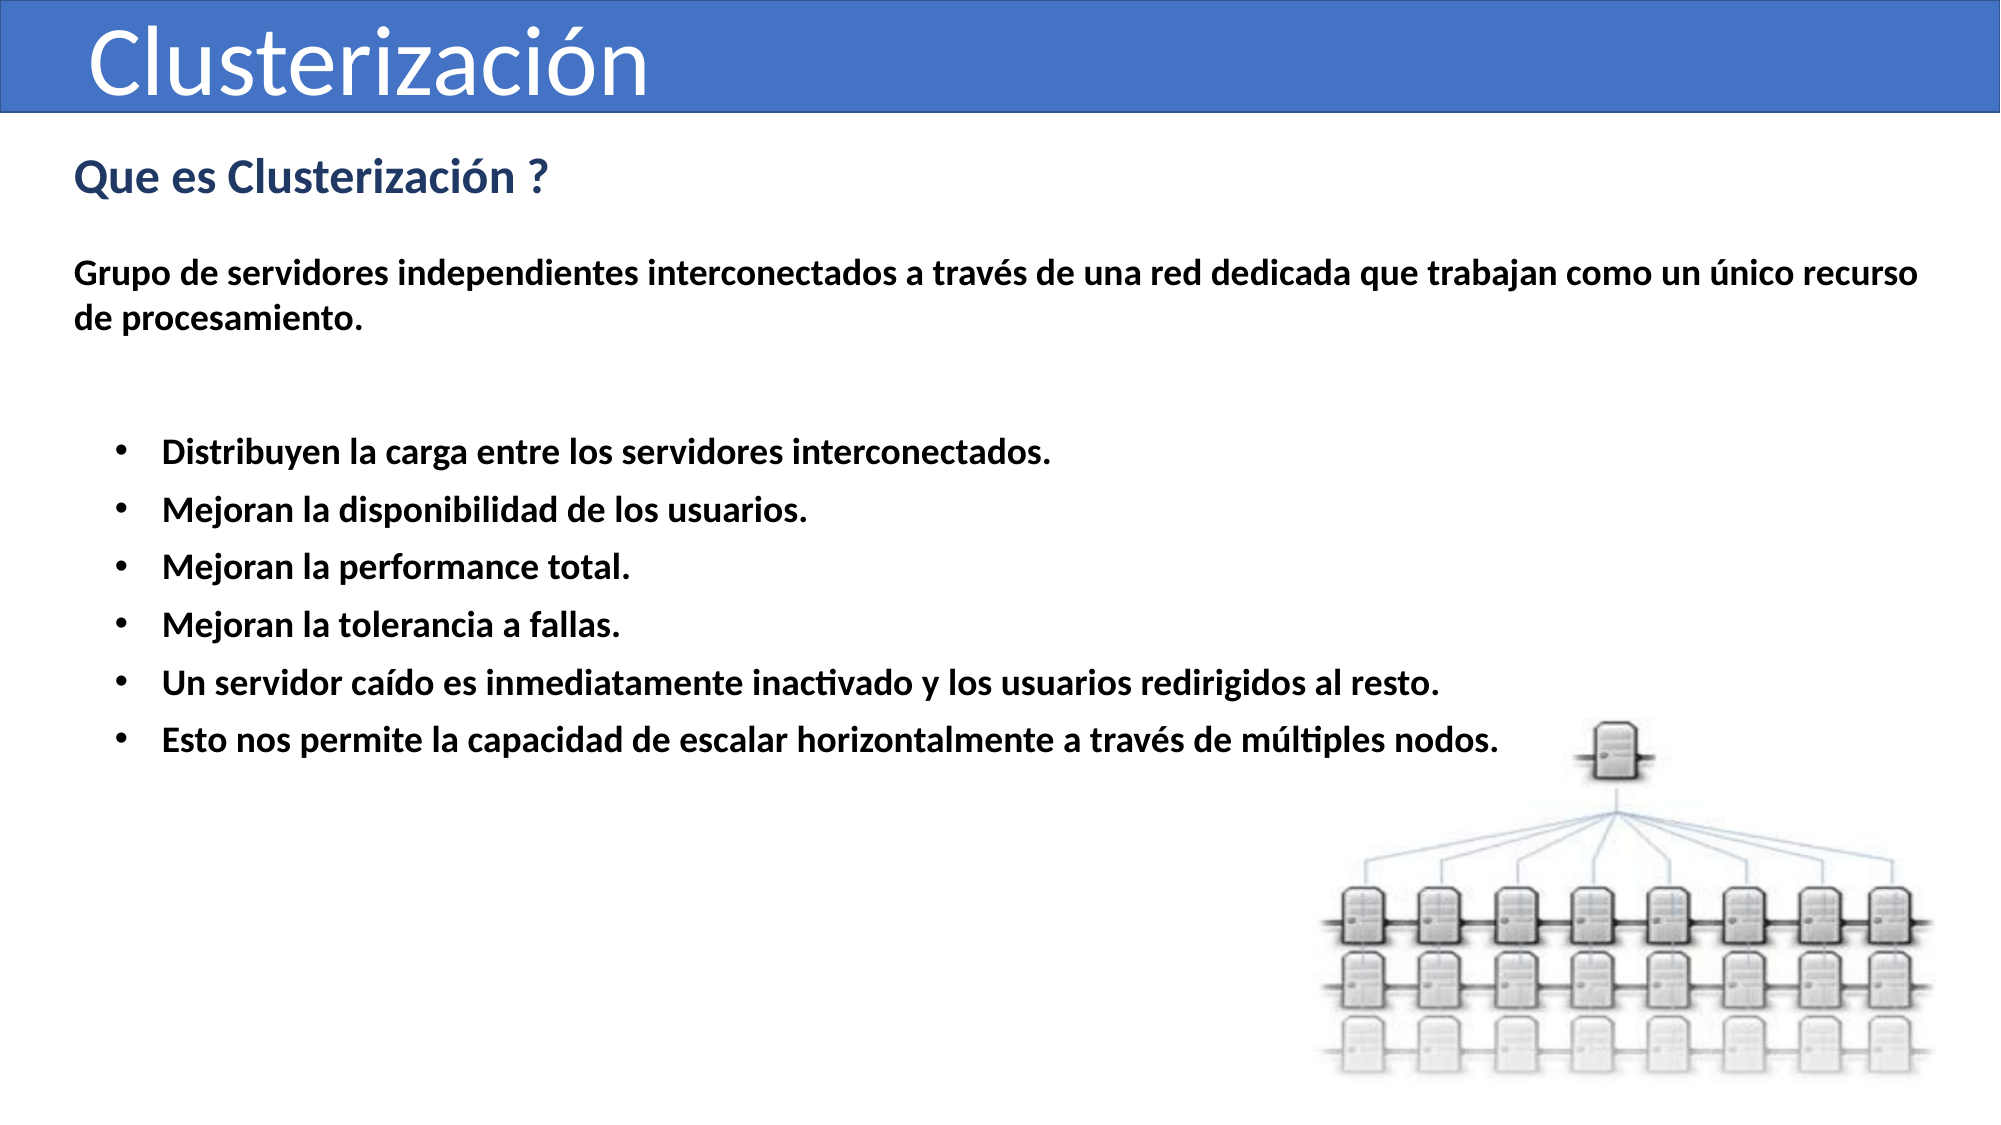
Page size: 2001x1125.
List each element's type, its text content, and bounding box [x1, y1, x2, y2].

text_box Clusterización [0, 0, 2000, 113]
text_box Que es Clusterización ? Grupo de servidores independientes interconectados a través de una red dedicada que trabajan como un único recurso de procesamiento. [59, 135, 1947, 346]
picture [1289, 718, 1947, 1084]
text_box Distribuyen la carga entre los servidores interconectados. Mejoran la disponibilidad de los usuarios. Mejoran la performance total. Mejoran la tolerancia a fallas. Un servidor caído es inmediatamente inactivado y los usuarios redirigidos al resto. Esto nos permite la capacidad de escalar horizontalmente a través de múltiples nodos. [100, 420, 1525, 825]
